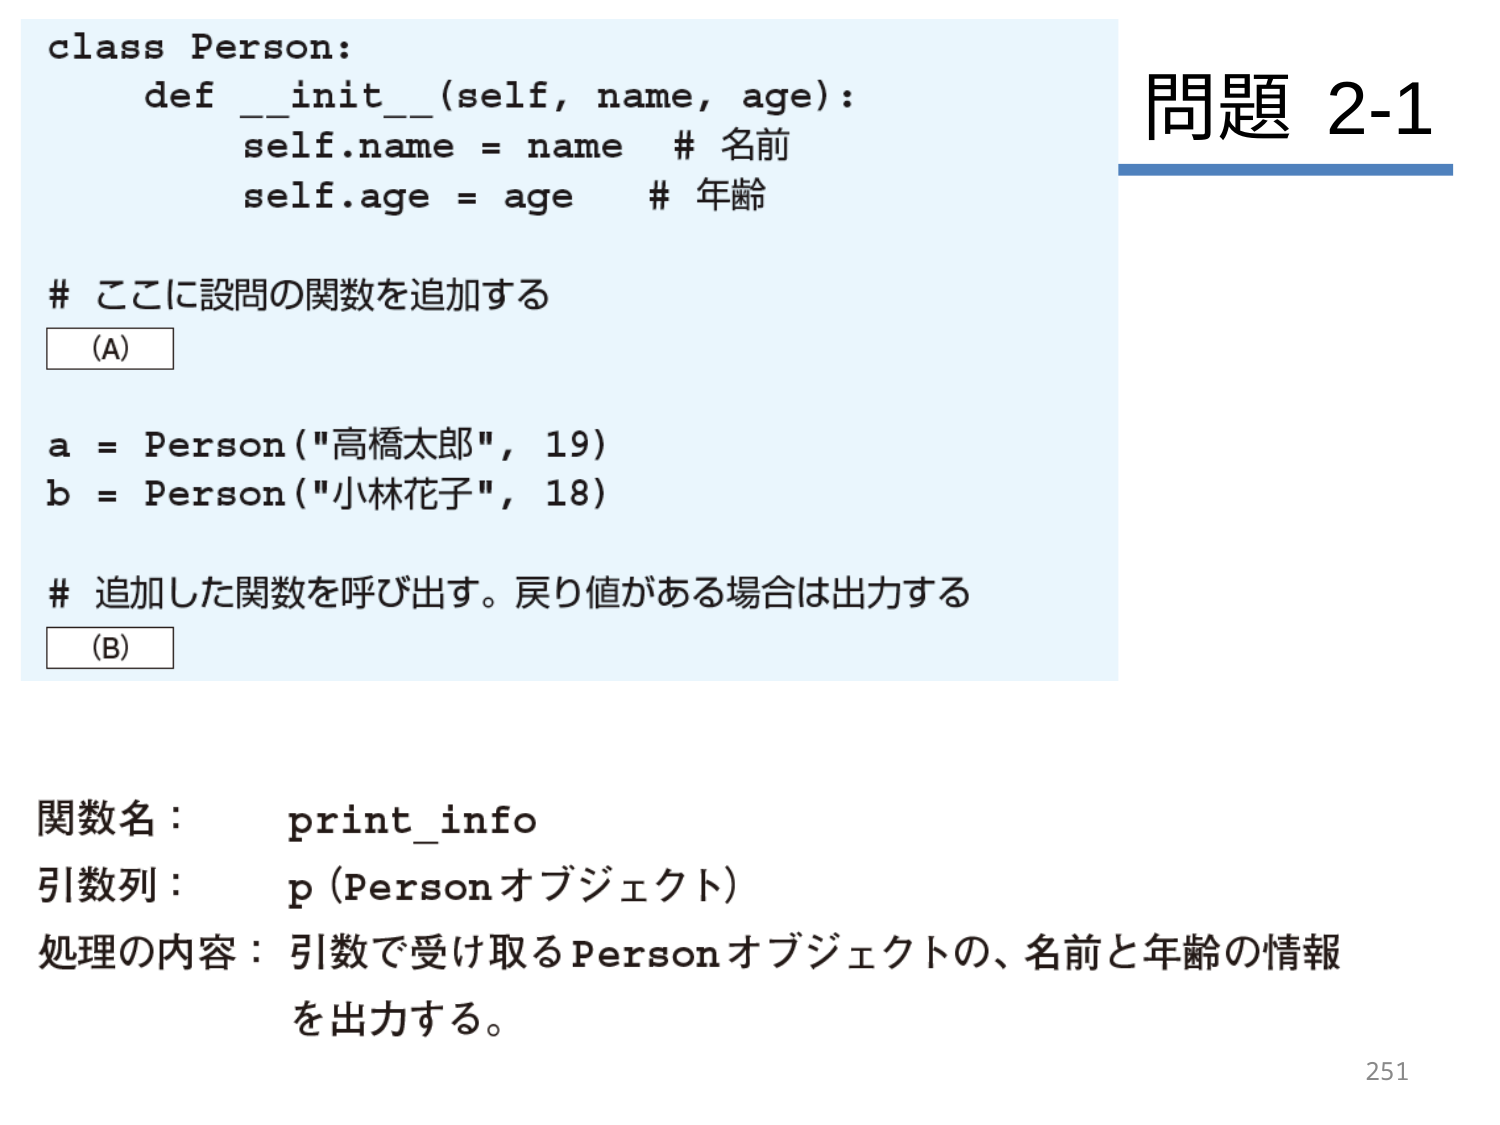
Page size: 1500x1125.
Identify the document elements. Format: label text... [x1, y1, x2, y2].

picture [20, 18, 1119, 681]
picture [20, 786, 1356, 1066]
slide_number 251 [1074, 1042, 1425, 1103]
title 問題 2-1 [1124, 44, 1500, 164]
